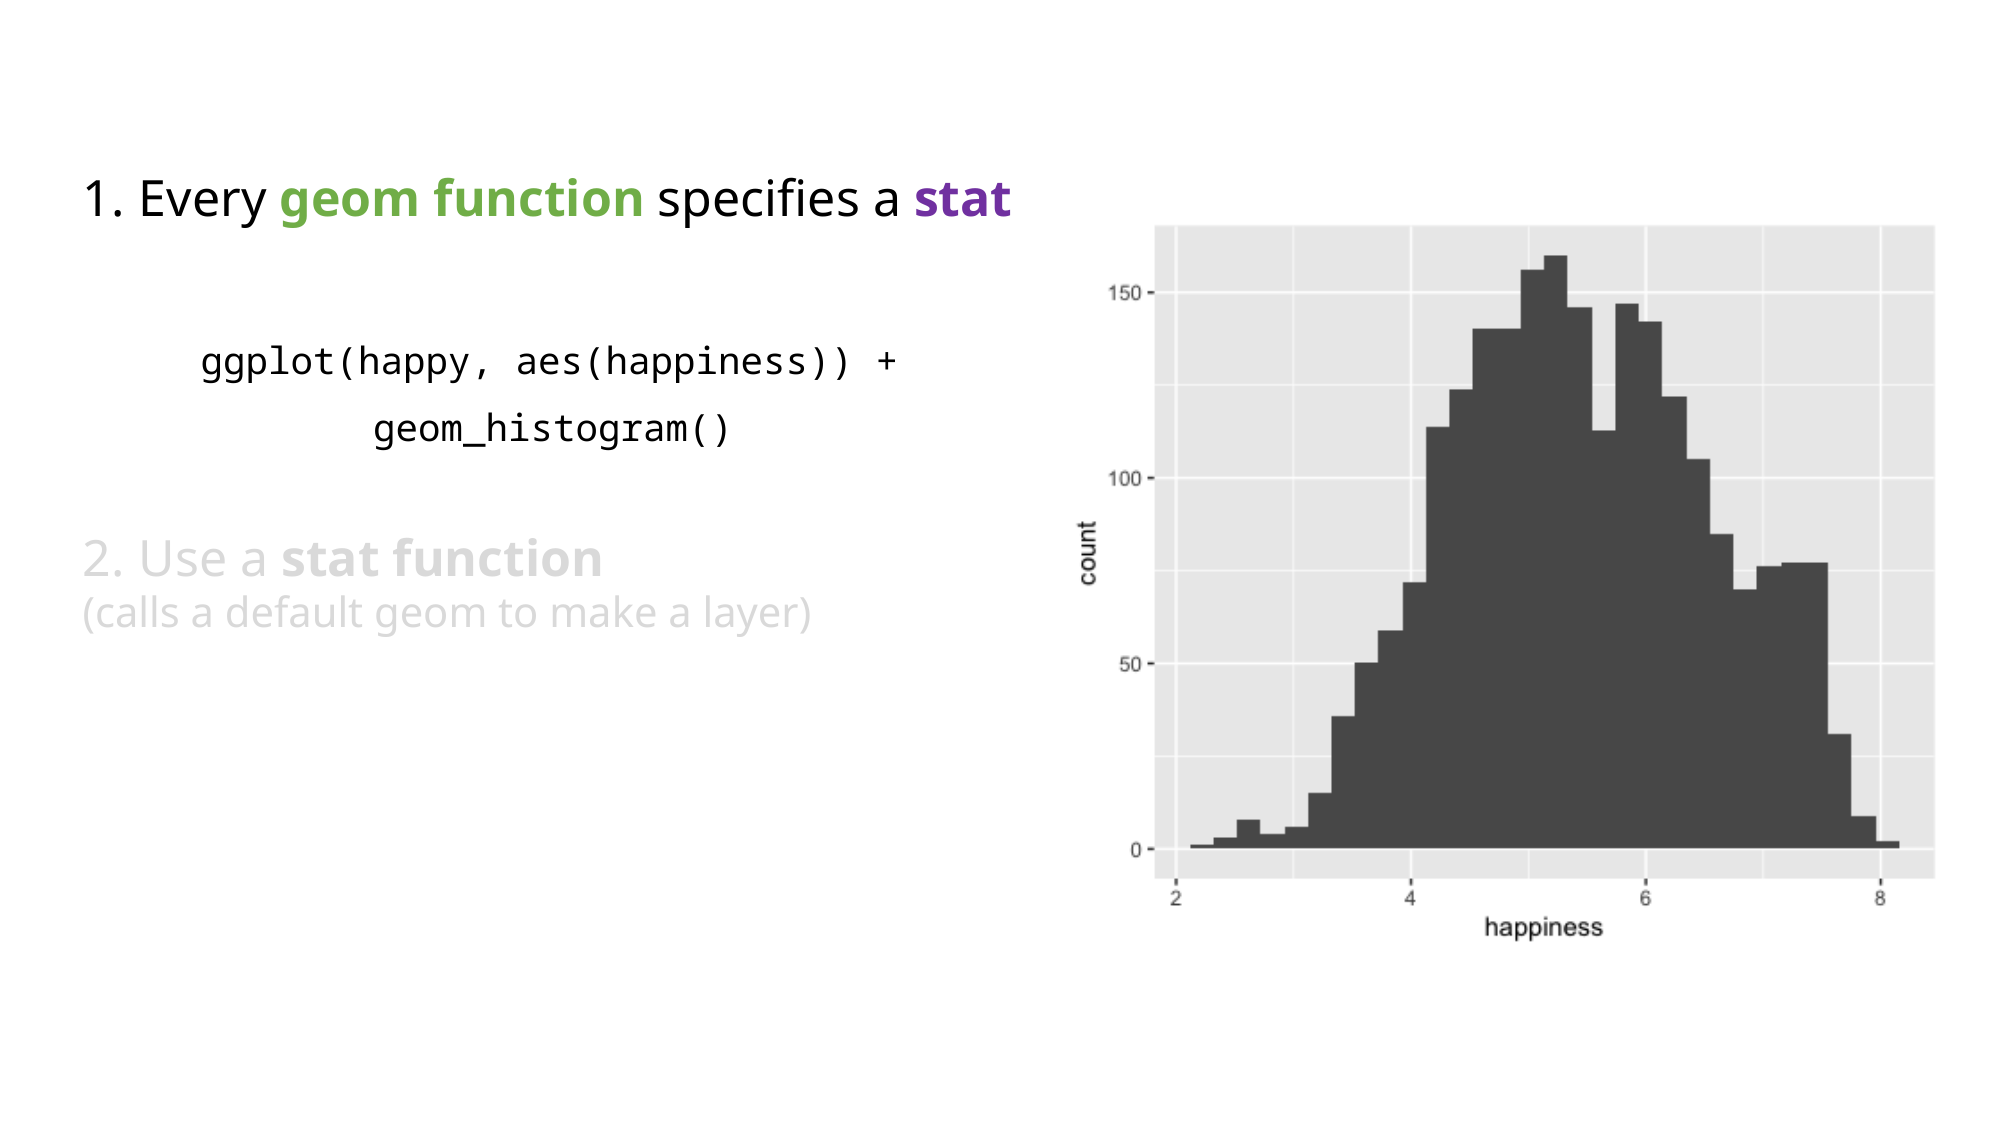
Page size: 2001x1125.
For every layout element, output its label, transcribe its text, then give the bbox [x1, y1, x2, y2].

text_box ggplot(happy, aes(happiness)) + geom_histogram() [185, 307, 1027, 457]
text_box Every geom function specifies a stat Use a stat function (calls a default geom to make a layer) [67, 98, 1124, 749]
picture [1064, 213, 1948, 954]
